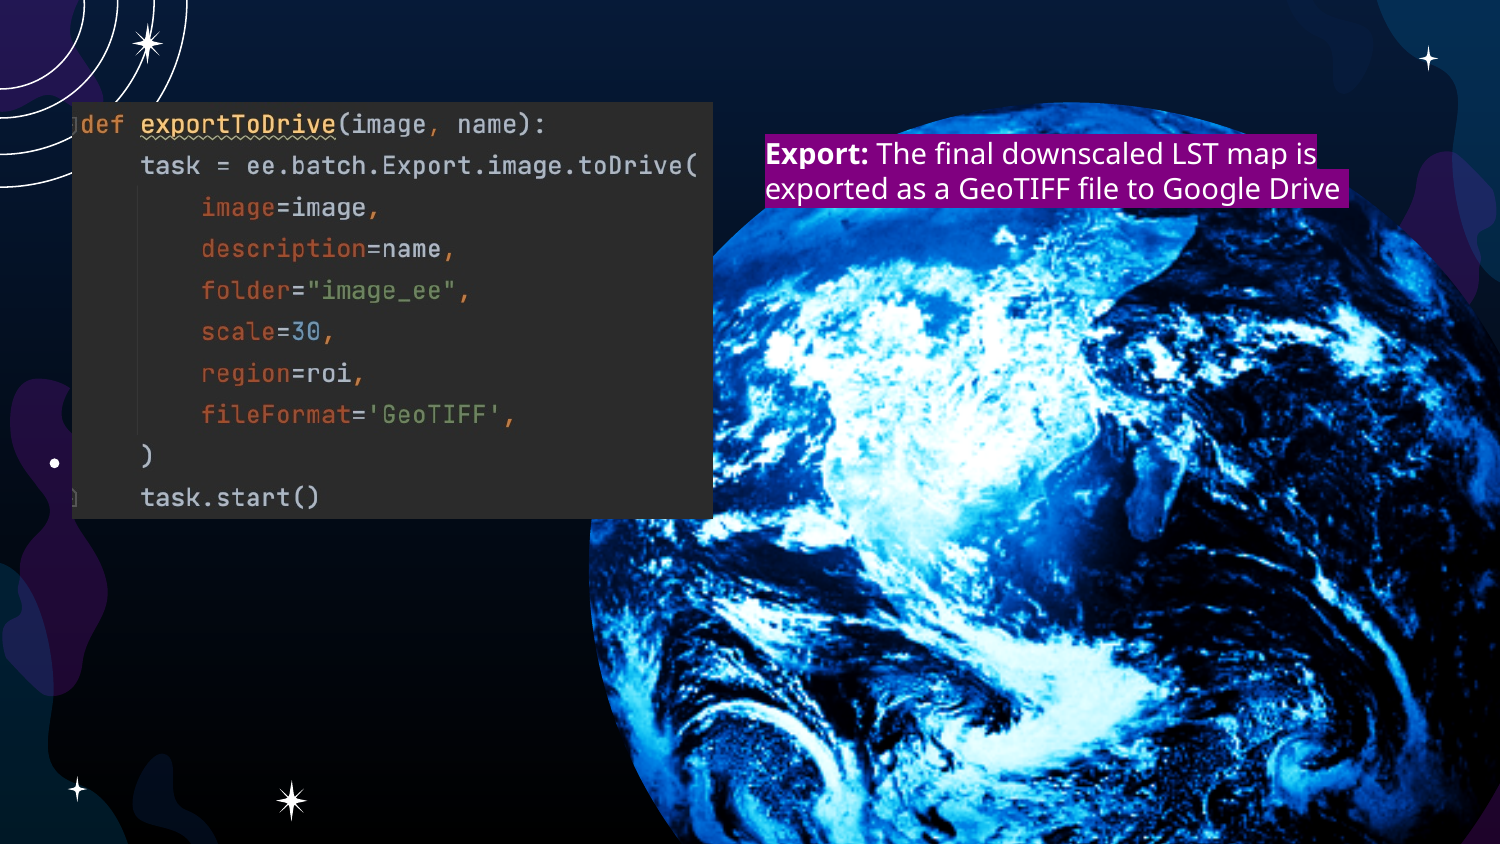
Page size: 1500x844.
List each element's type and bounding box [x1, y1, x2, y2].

picture [957, 822, 976, 829]
picture [71, 102, 1500, 844]
